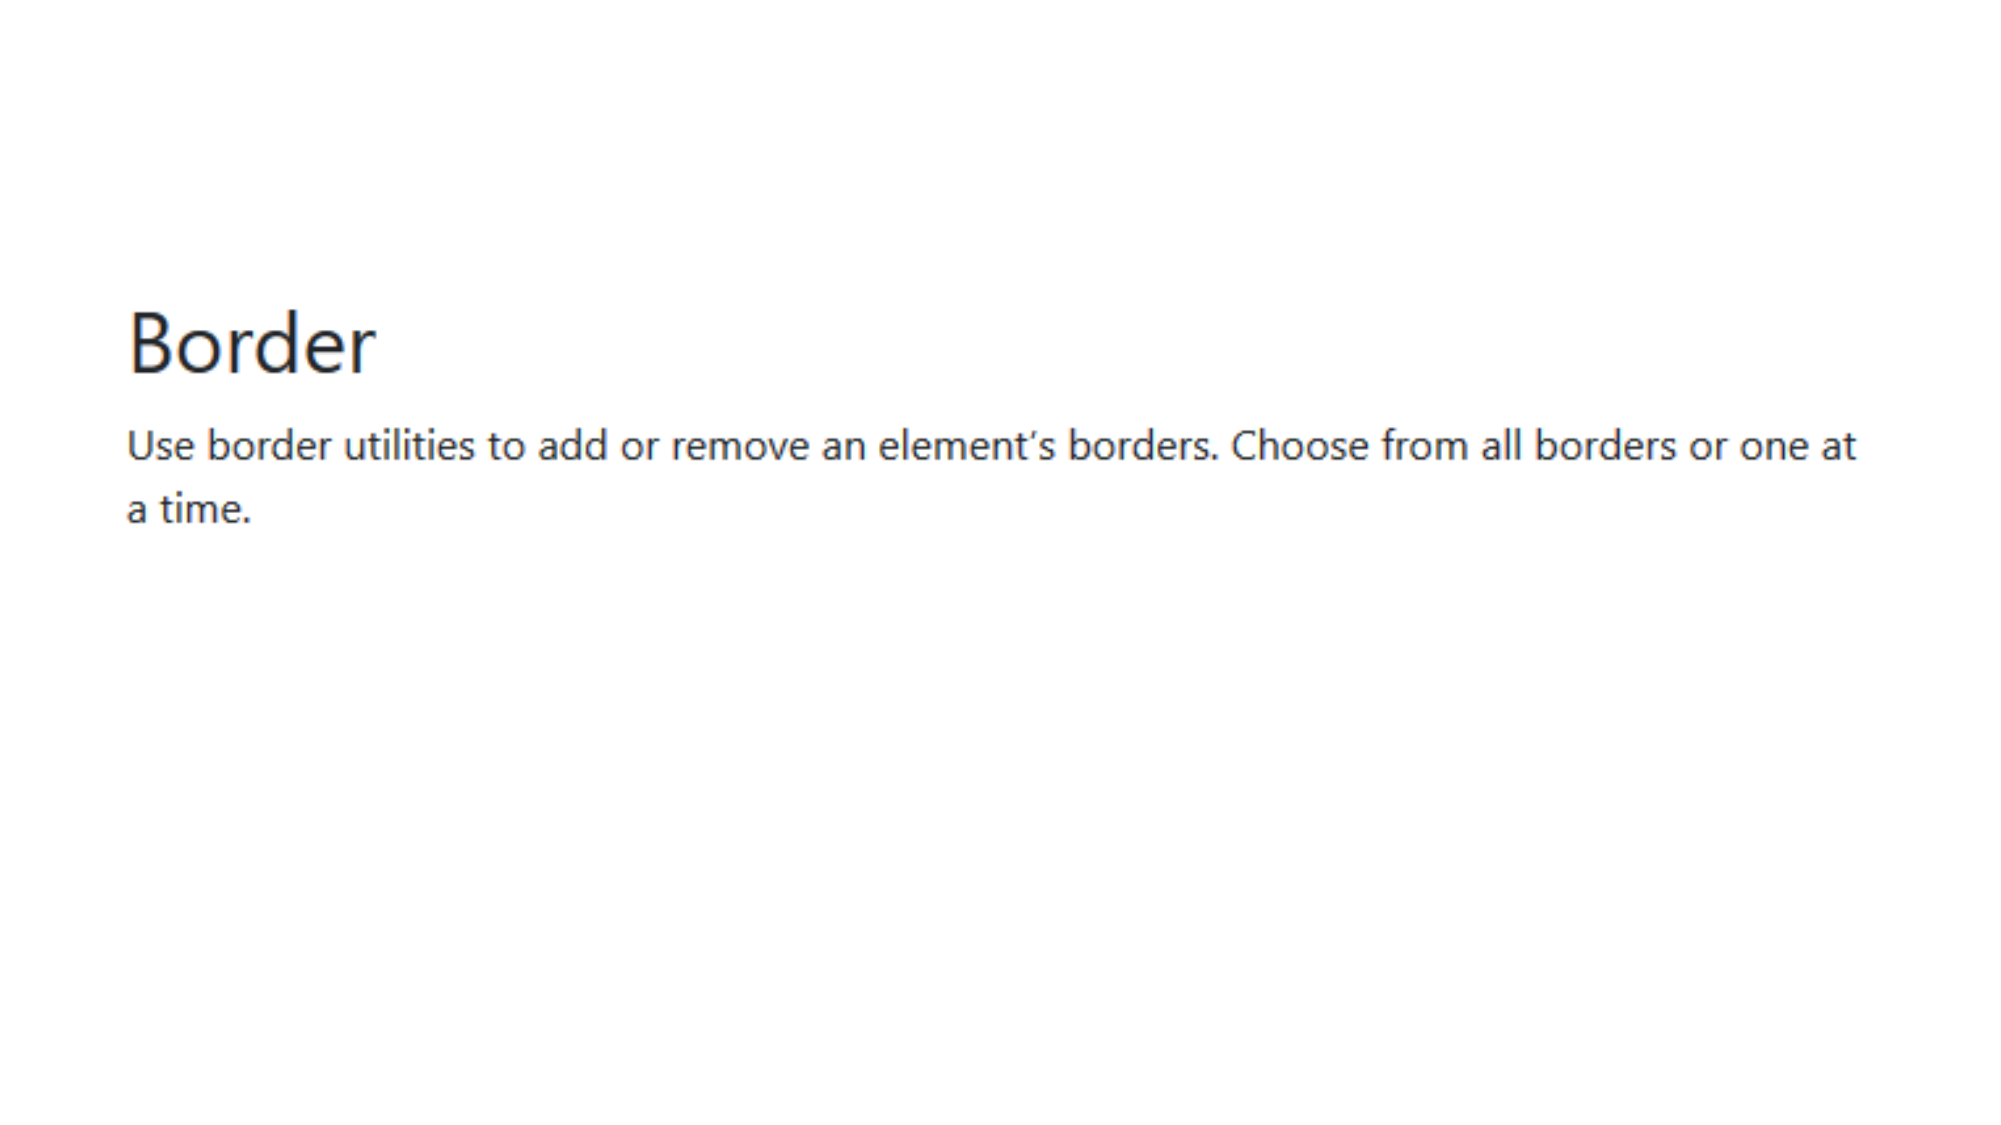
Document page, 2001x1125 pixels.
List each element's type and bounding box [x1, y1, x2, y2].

picture [91, 279, 1909, 563]
